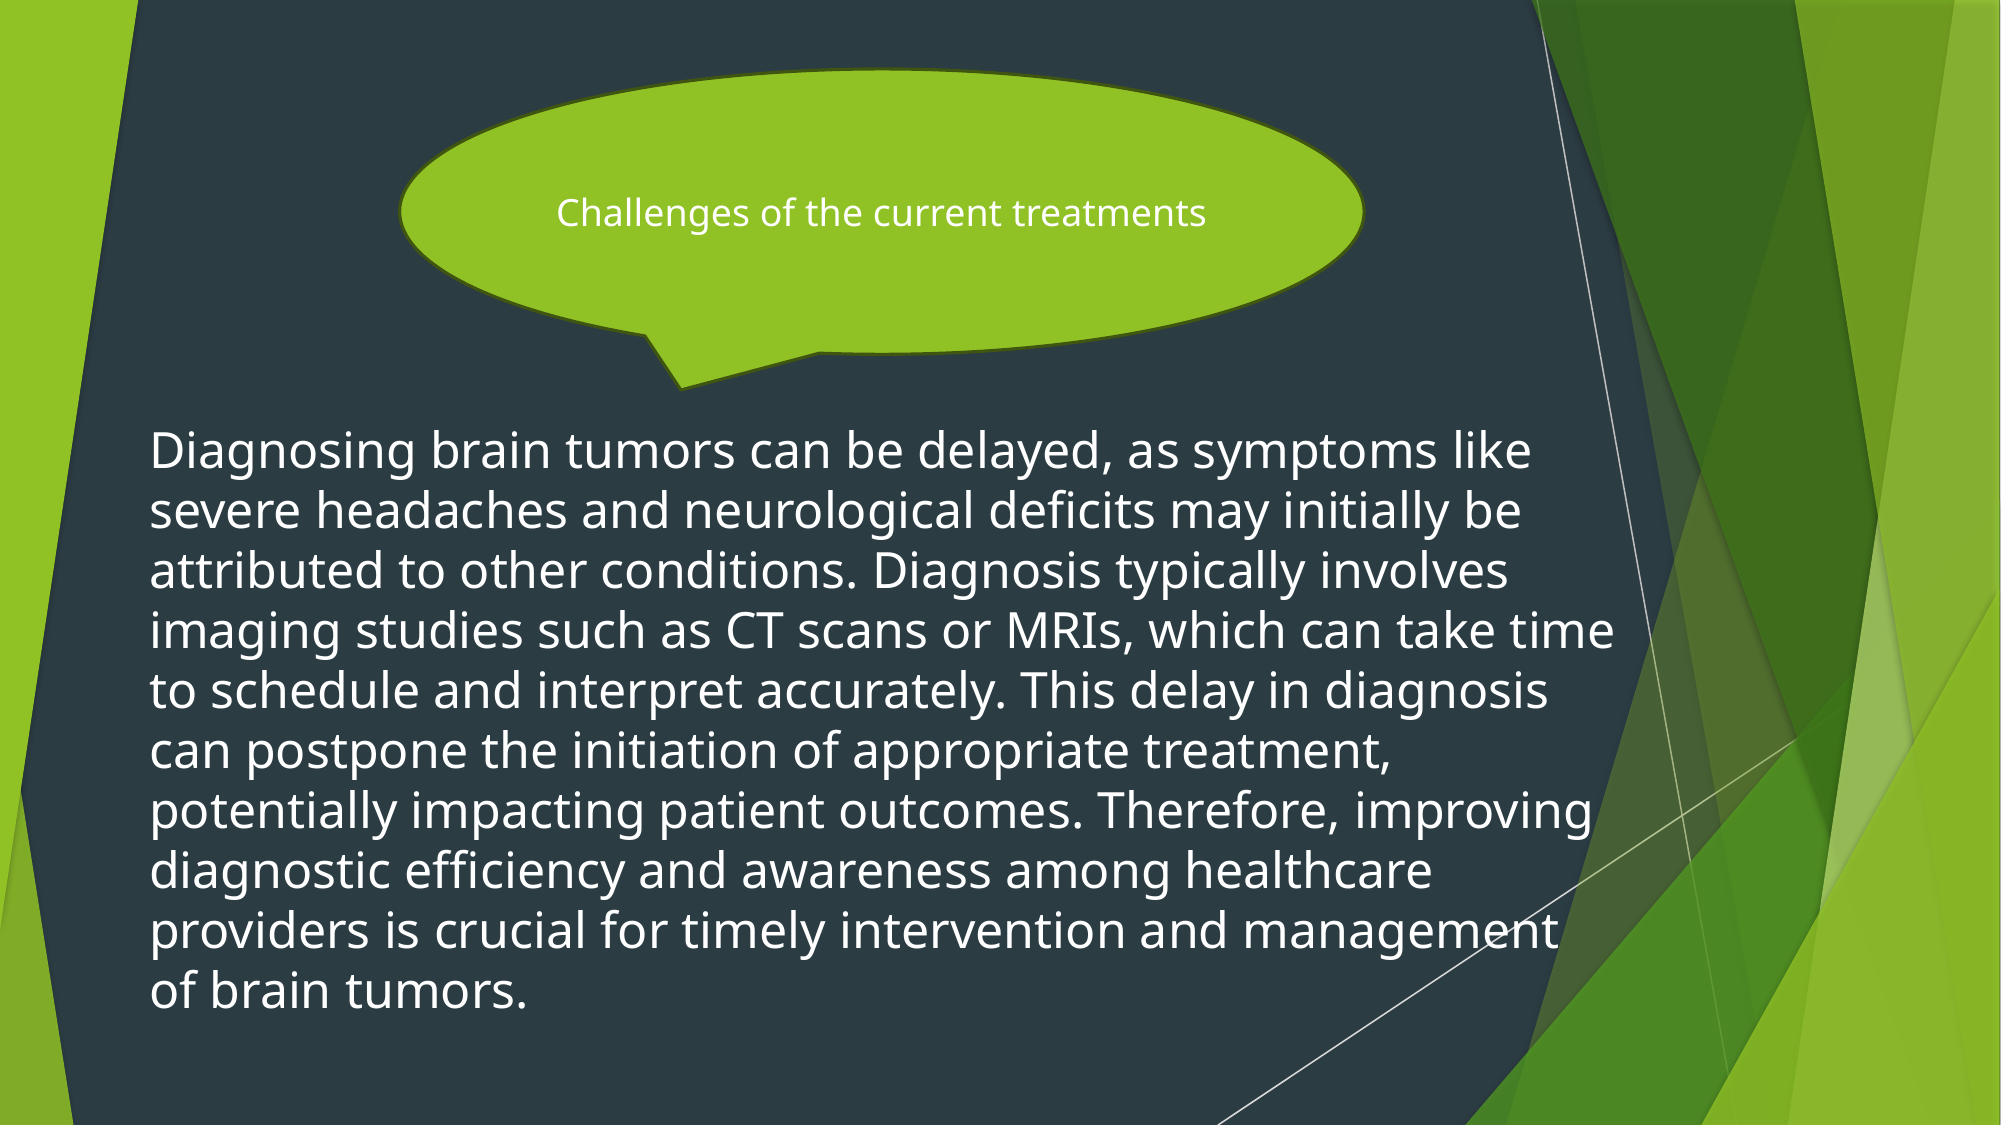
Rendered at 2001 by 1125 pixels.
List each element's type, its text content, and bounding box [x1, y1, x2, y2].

text_box [0, 0, 140, 931]
text_box Challenges of the current treatments [398, 67, 1366, 392]
text_box Diagnosing brain tumors can be delayed, as symptoms like severe headaches and neurological deficits may initially be attributed to other conditions. Diagnosis typically involves imaging studies such as CT scans or MRIs, which can take time to schedule and interpret accurately. This delay in diagnosis can postpone the initiation of appropriate treatment, potentially impacting patient outcomes. Therefore, improving diagnostic efficiency and awareness among healthcare providers is crucial for timely intervention and management of brain tumors. [134, 410, 1633, 1071]
